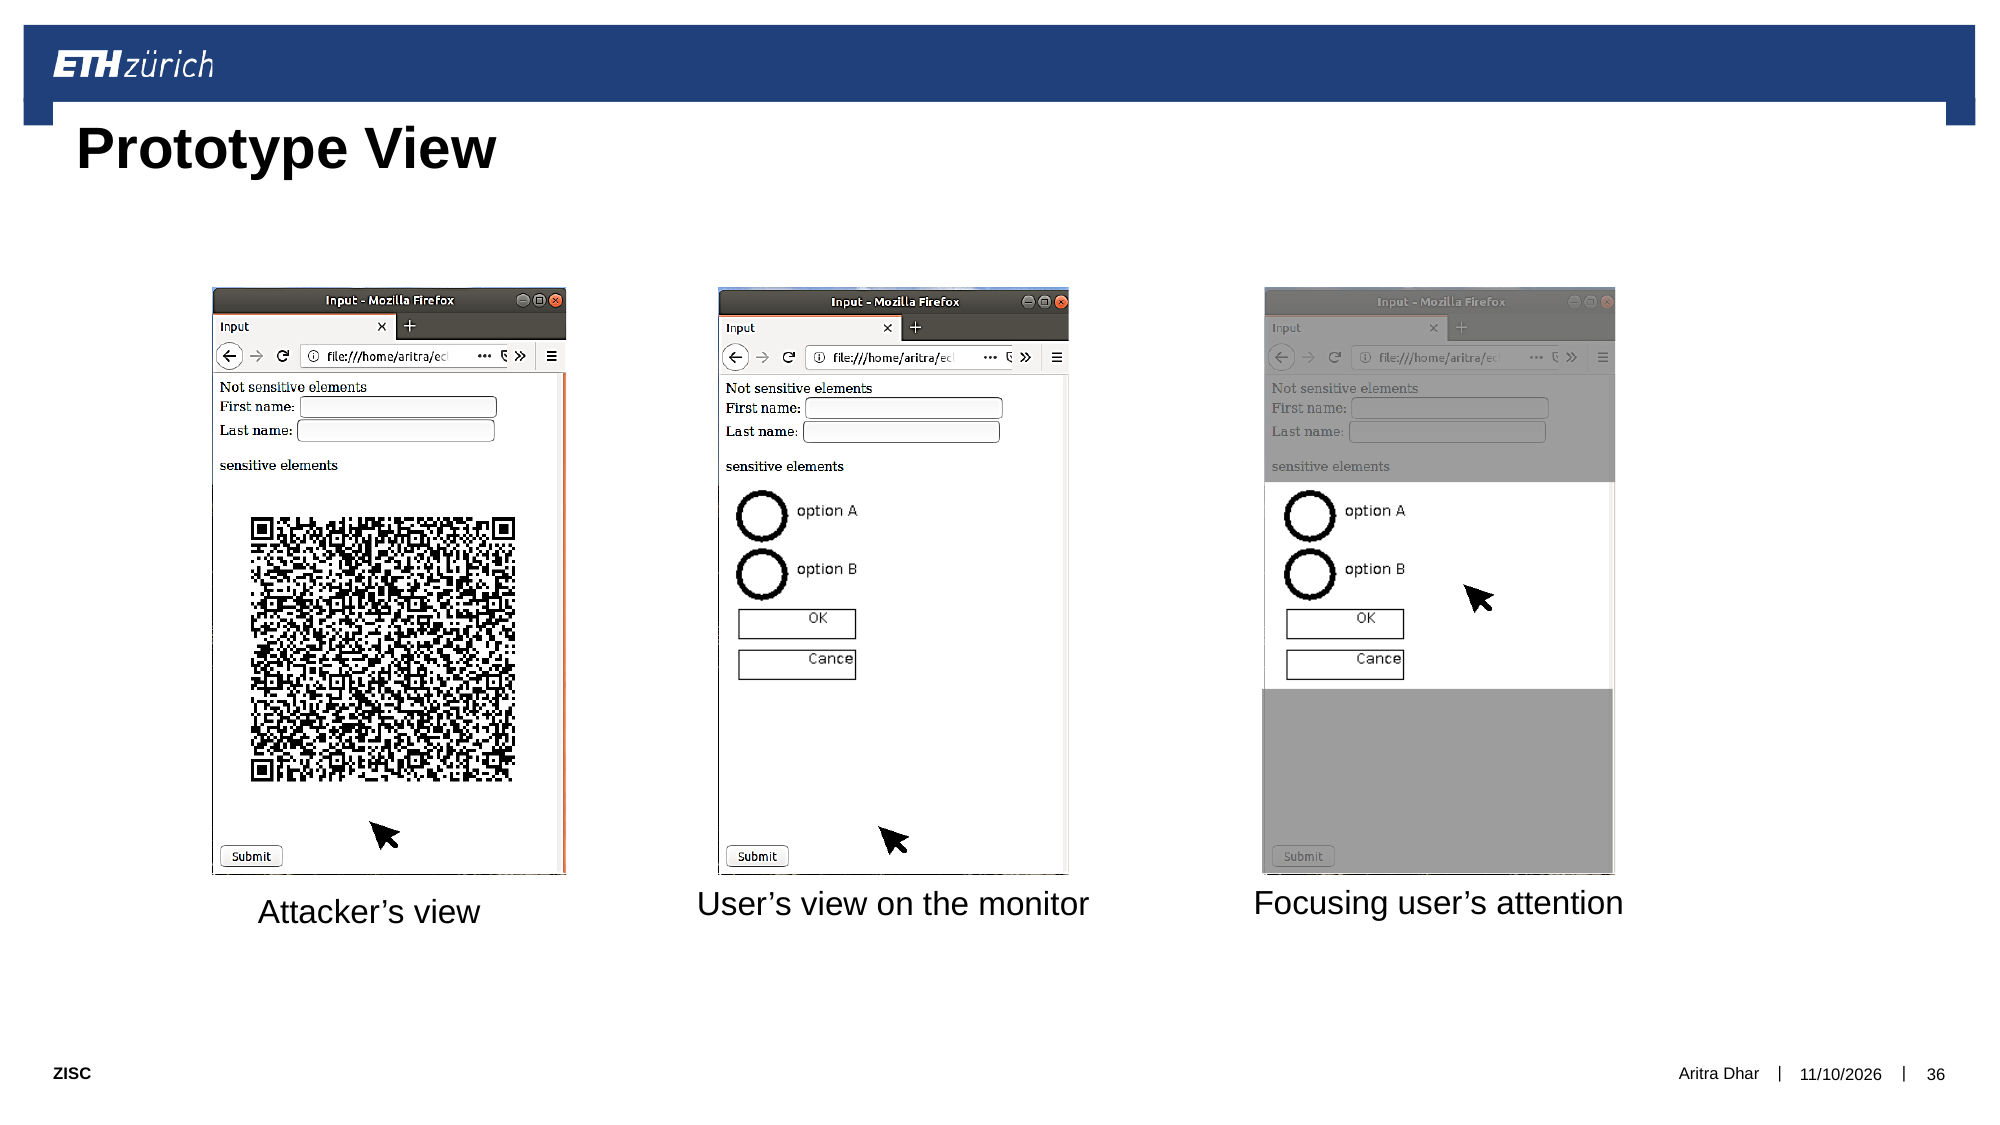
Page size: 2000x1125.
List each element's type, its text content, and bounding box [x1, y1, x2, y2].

picture [1264, 287, 1616, 875]
text_box Attacker’s view [243, 883, 496, 938]
text_box Focusing user’s attention [1238, 873, 1640, 929]
picture [717, 287, 1069, 875]
footer Aritra Dhar [999, 1034, 1760, 1111]
title Prototype View [53, 101, 1946, 262]
picture [211, 287, 567, 875]
slide_number 36 [1906, 1034, 1966, 1112]
text_box User’s view on the monitor [682, 874, 1105, 930]
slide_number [1790, 1034, 1892, 1112]
